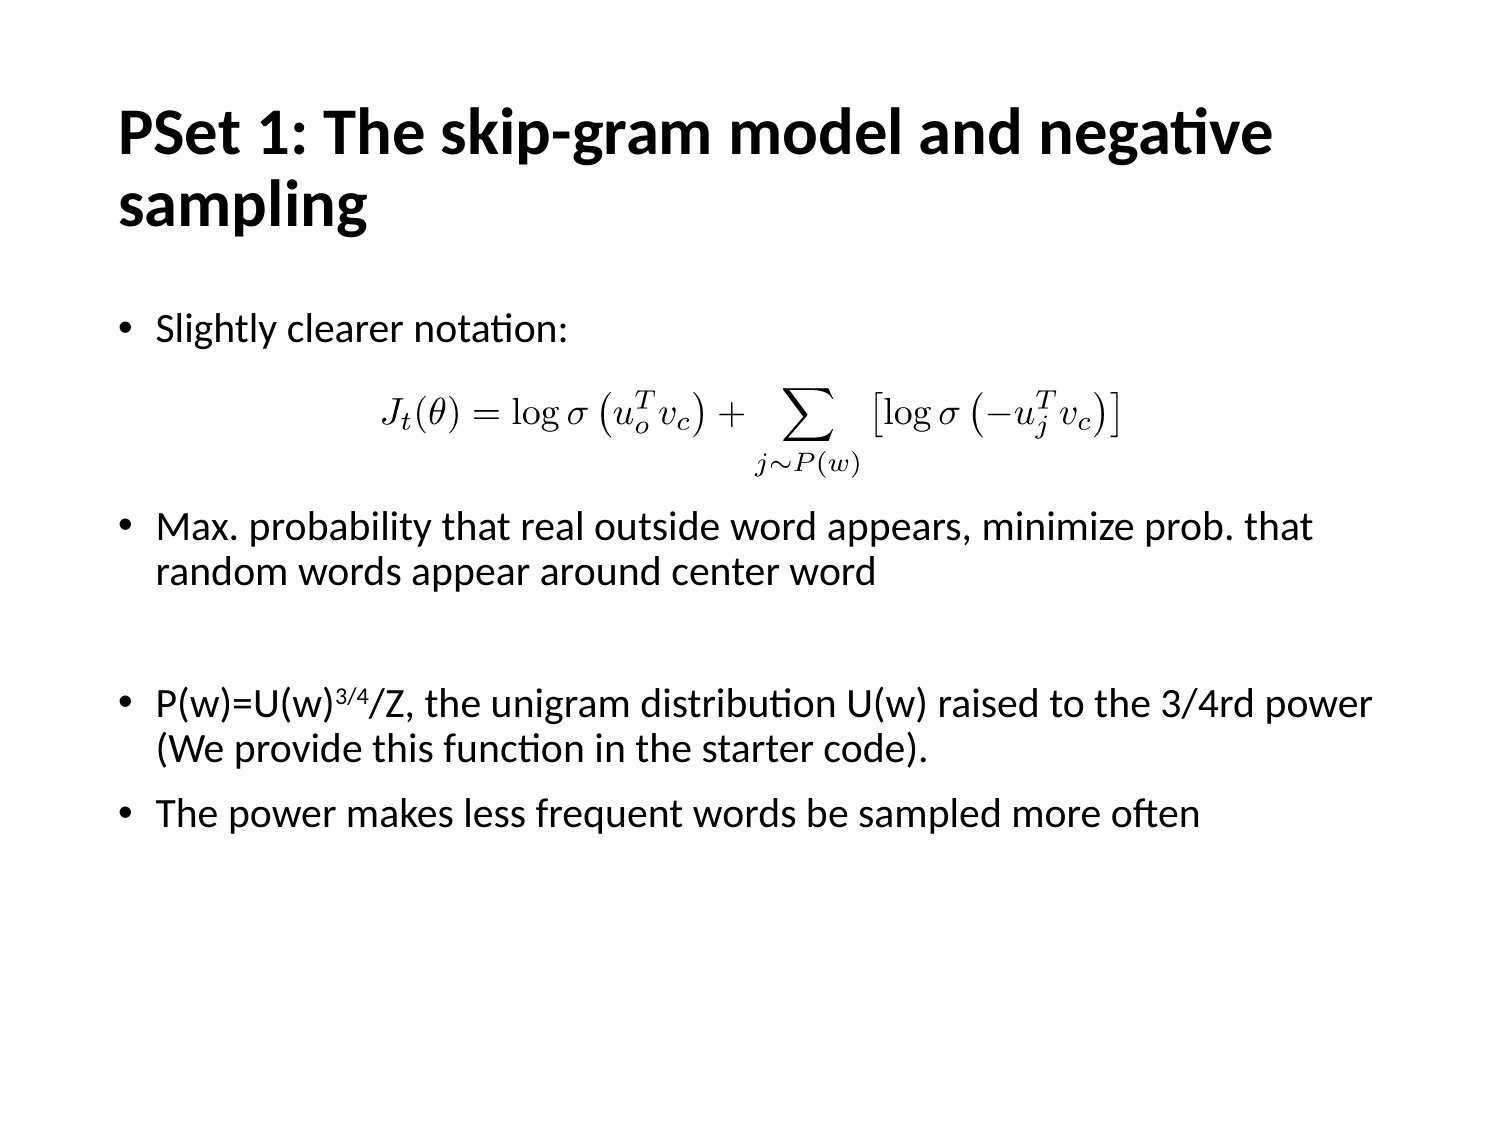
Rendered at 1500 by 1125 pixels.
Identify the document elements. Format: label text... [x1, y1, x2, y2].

list Slightly clearer notation: Max. probability that real outside word appears, minimize prob. that random words appear around center word P(w)=U(w)3/4/Z, the unigram distribution U(w) raised to the 3/4rd power (We provide this function in the starter code). The power makes less frequent words be sampled more often [103, 299, 1397, 1014]
title PSet 1: The skip-gram model and negative sampling [103, 59, 1397, 278]
picture [380, 387, 1120, 478]
